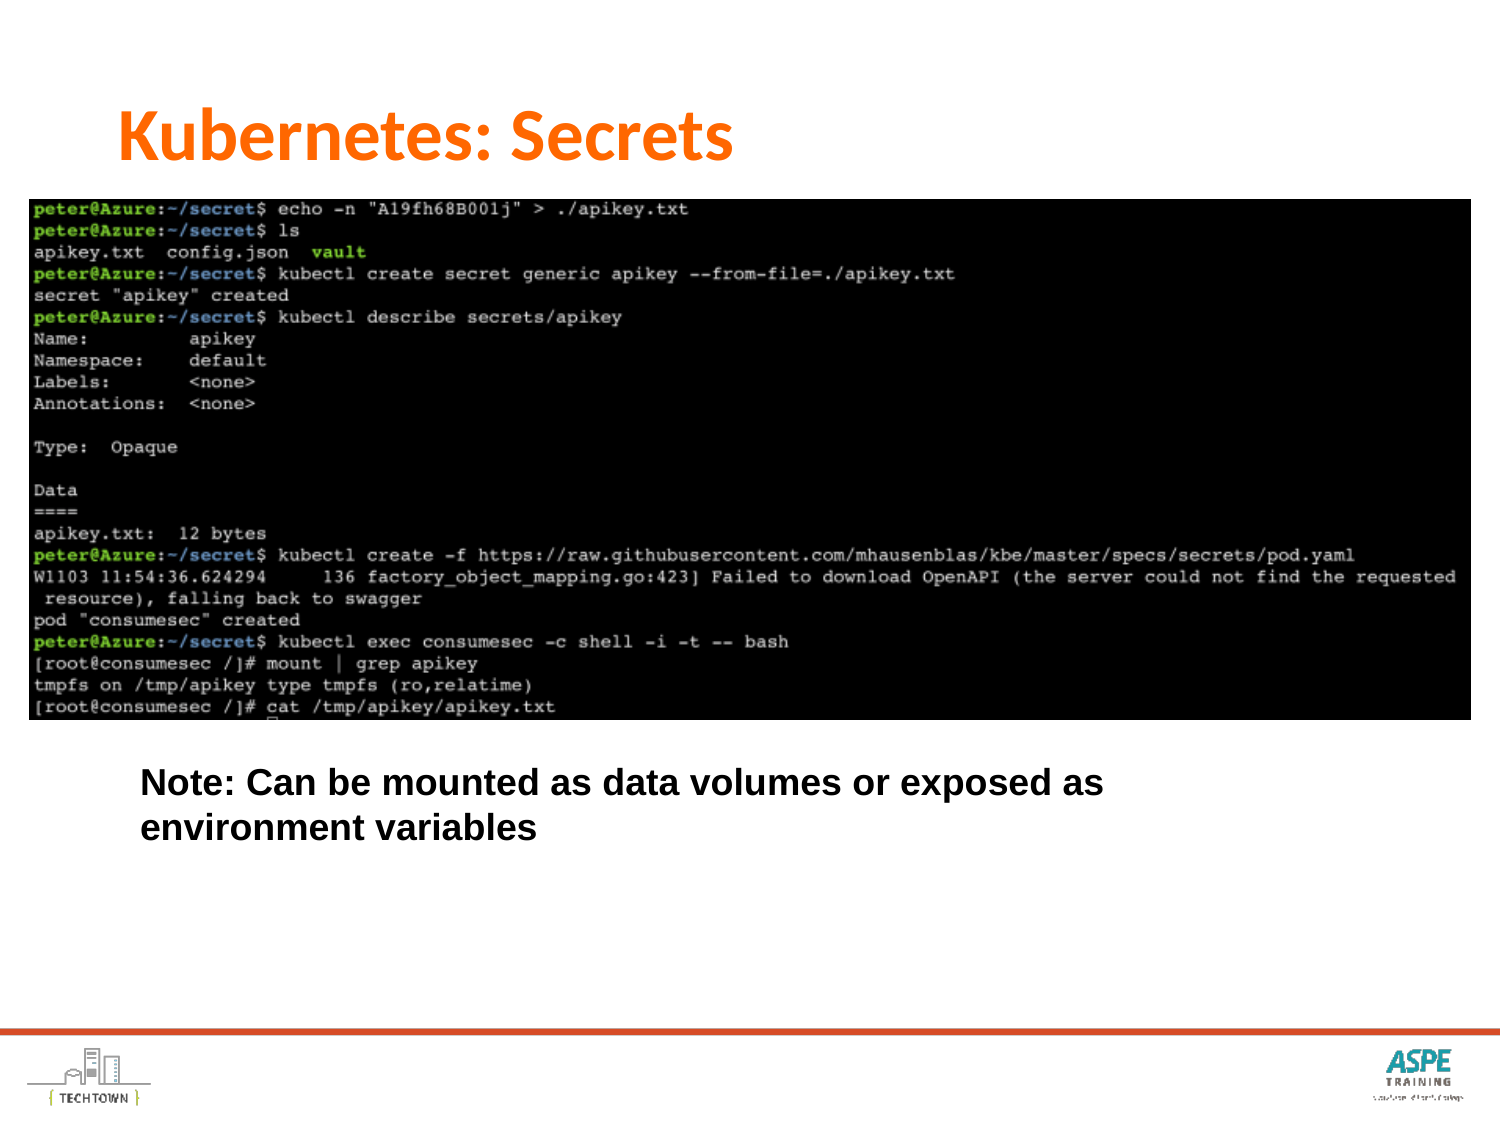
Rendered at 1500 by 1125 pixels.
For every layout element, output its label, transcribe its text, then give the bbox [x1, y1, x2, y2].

title Kubernetes: Secrets [103, 59, 1397, 198]
picture [0, 0, 1500, 1125]
text_box Note: Can be mounted as data volumes or exposed as environment variables [125, 750, 1225, 950]
